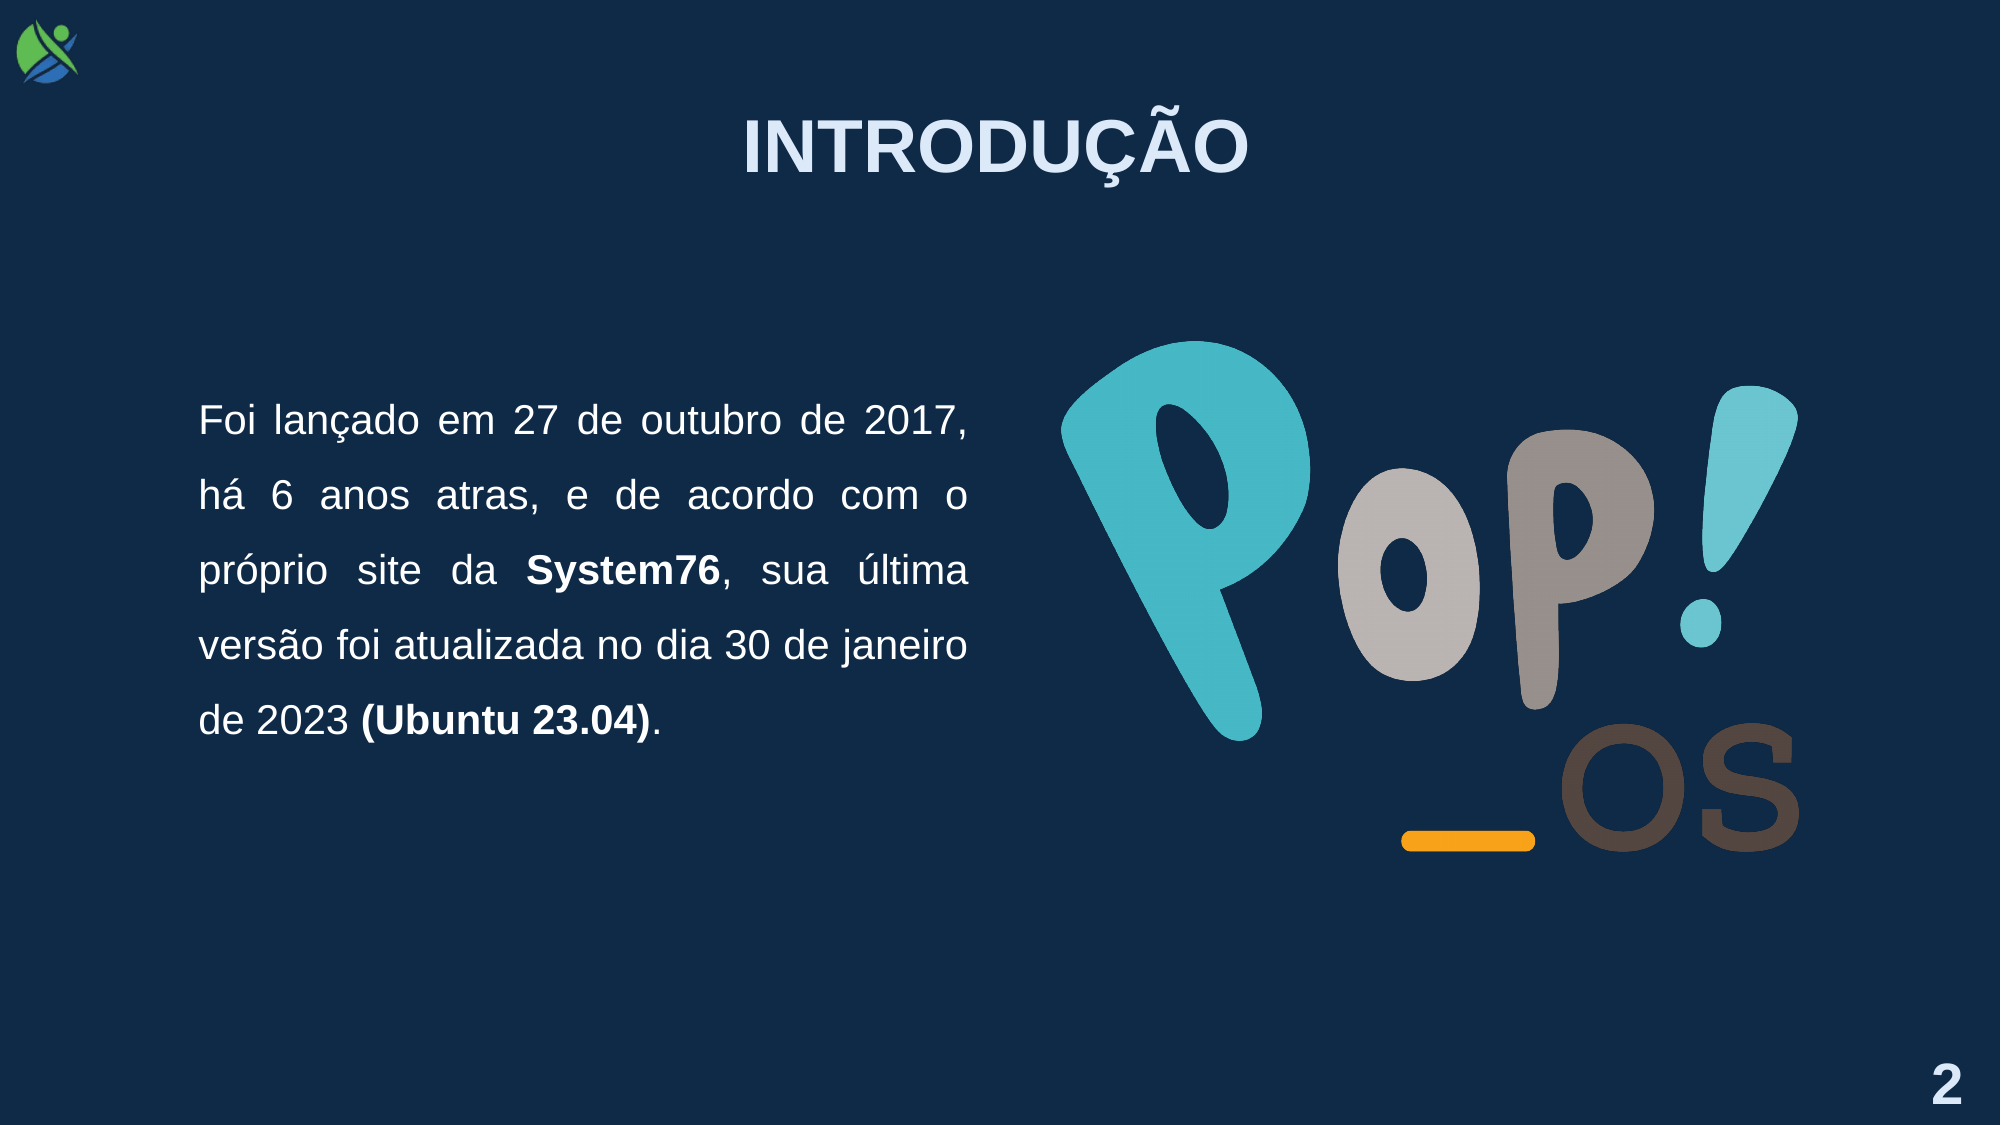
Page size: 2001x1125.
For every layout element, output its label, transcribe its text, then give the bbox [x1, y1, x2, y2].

text_box INTRODUÇÃO [727, 90, 1273, 196]
text_box Foi lançado em 27 de outubro de 2017, há 6 anos atras, e de acordo com o próprio site da System76, sua última versão foi atualizada no dia 30 de janeiro de 2023 (Ubuntu 23.04). [108, 360, 984, 1075]
text_box 2 [1916, 1039, 2000, 1124]
picture [0, 0, 205, 91]
picture [1061, 340, 1800, 852]
